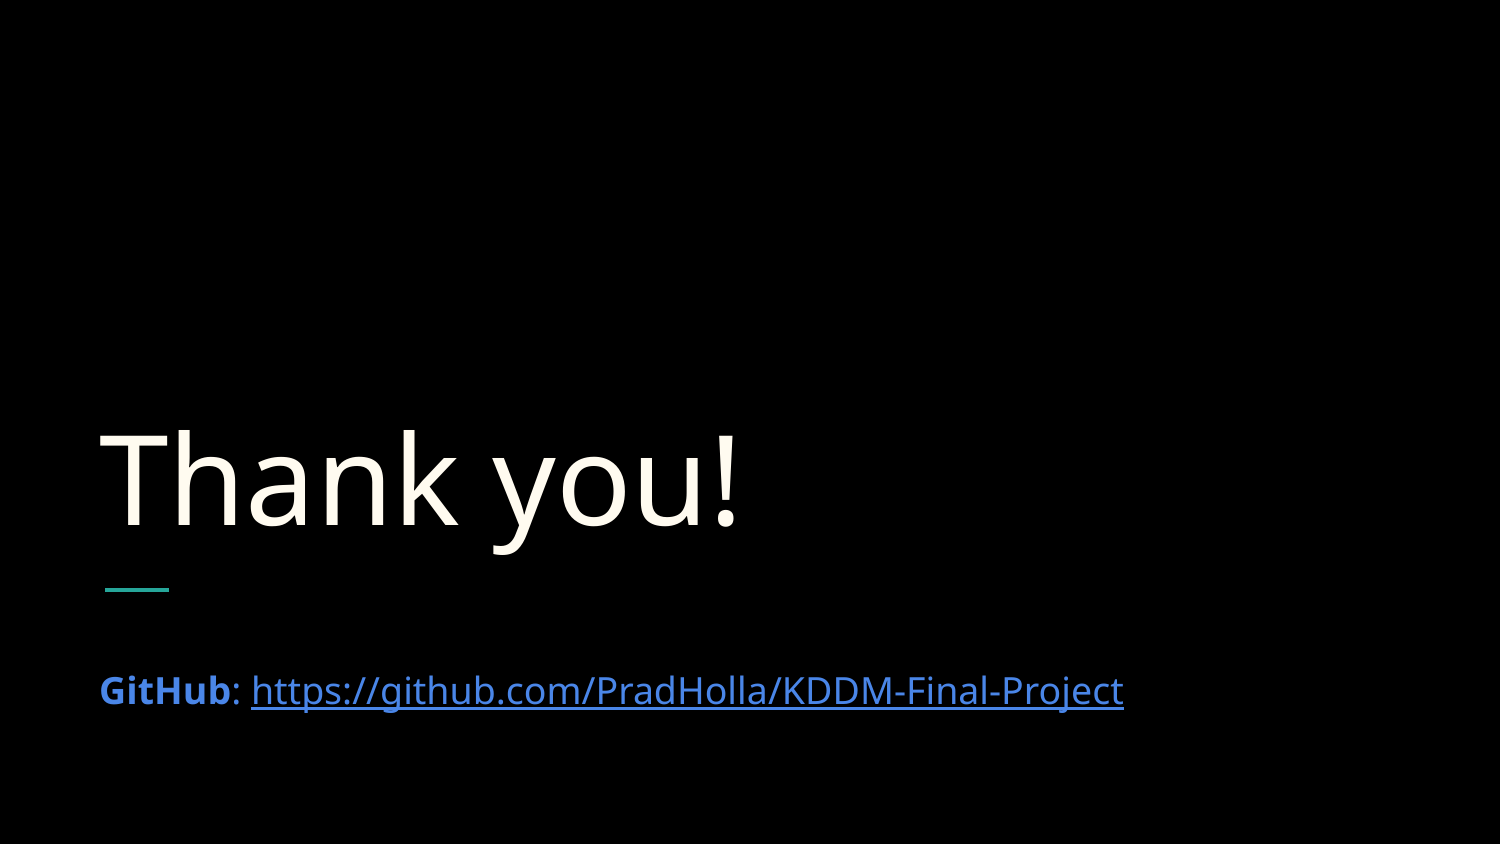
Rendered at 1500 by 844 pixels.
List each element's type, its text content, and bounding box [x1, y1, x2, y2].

title Thank you! [84, 310, 1416, 566]
text_box GitHub: https://github.com/PradHolla/KDDM-Final-Project [84, 651, 1369, 760]
